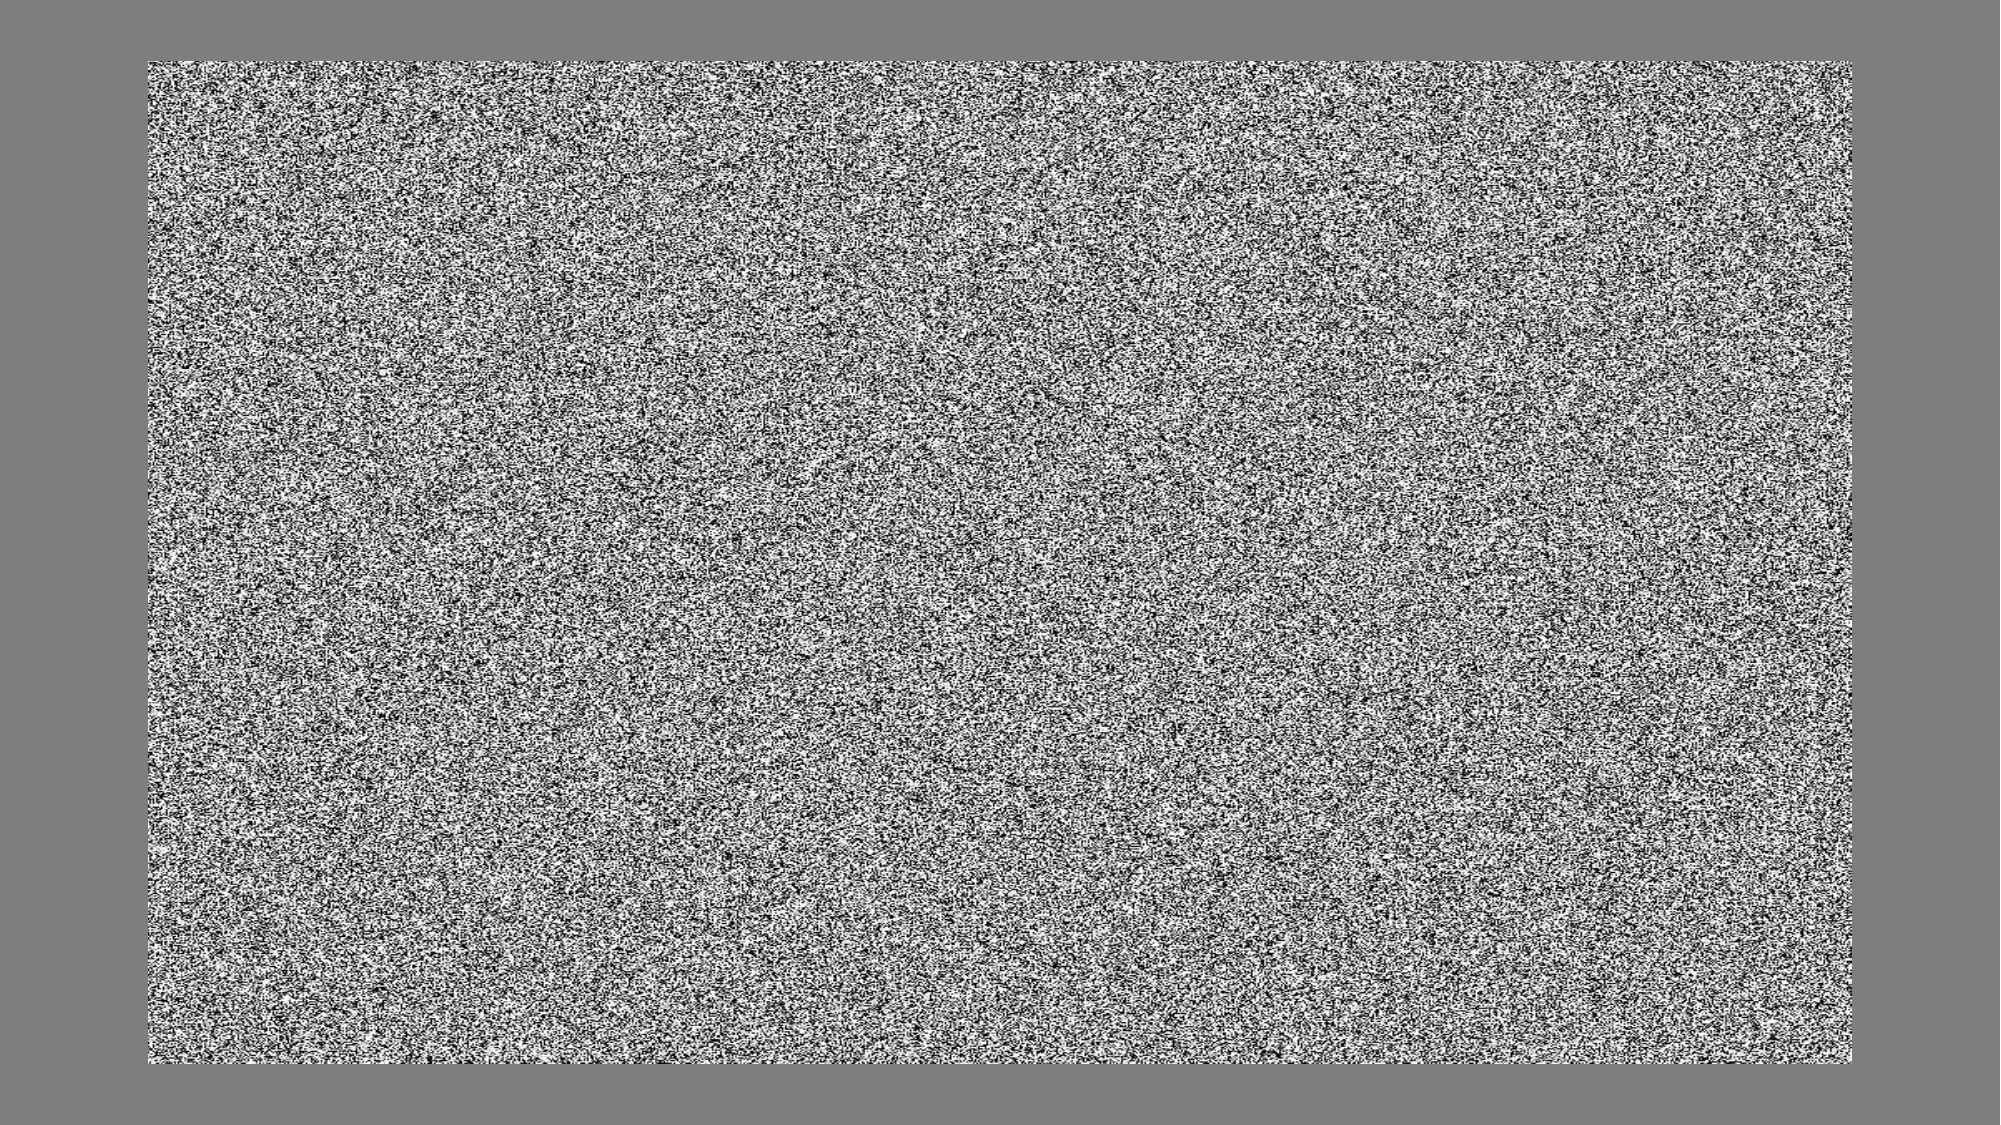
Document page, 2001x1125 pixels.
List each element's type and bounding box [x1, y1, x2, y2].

picture [148, 61, 1852, 1064]
text_box [0, 0, 2000, 1125]
